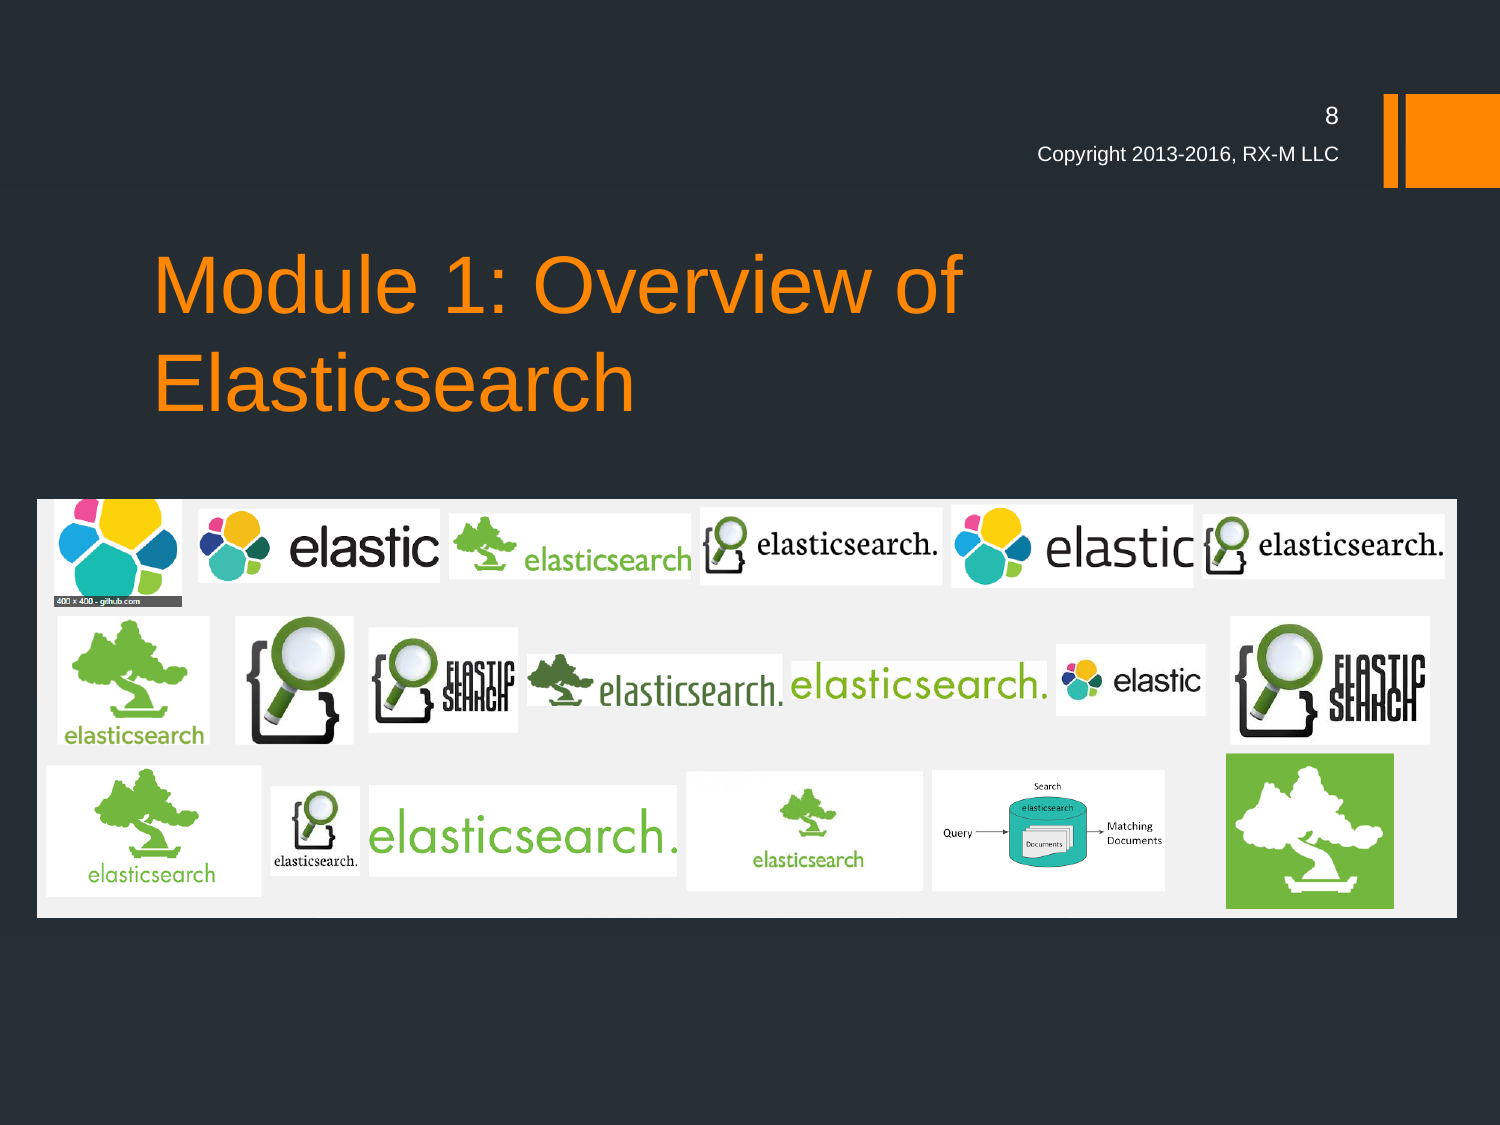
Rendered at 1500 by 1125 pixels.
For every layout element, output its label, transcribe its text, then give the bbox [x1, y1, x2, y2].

picture [36, 499, 1458, 918]
slide_number 8 [1199, 90, 1355, 140]
title Module 1: Overview of Elasticsearch [137, 224, 1338, 438]
footer Copyright 2013-2016, RX-M LLC [985, 140, 1355, 190]
